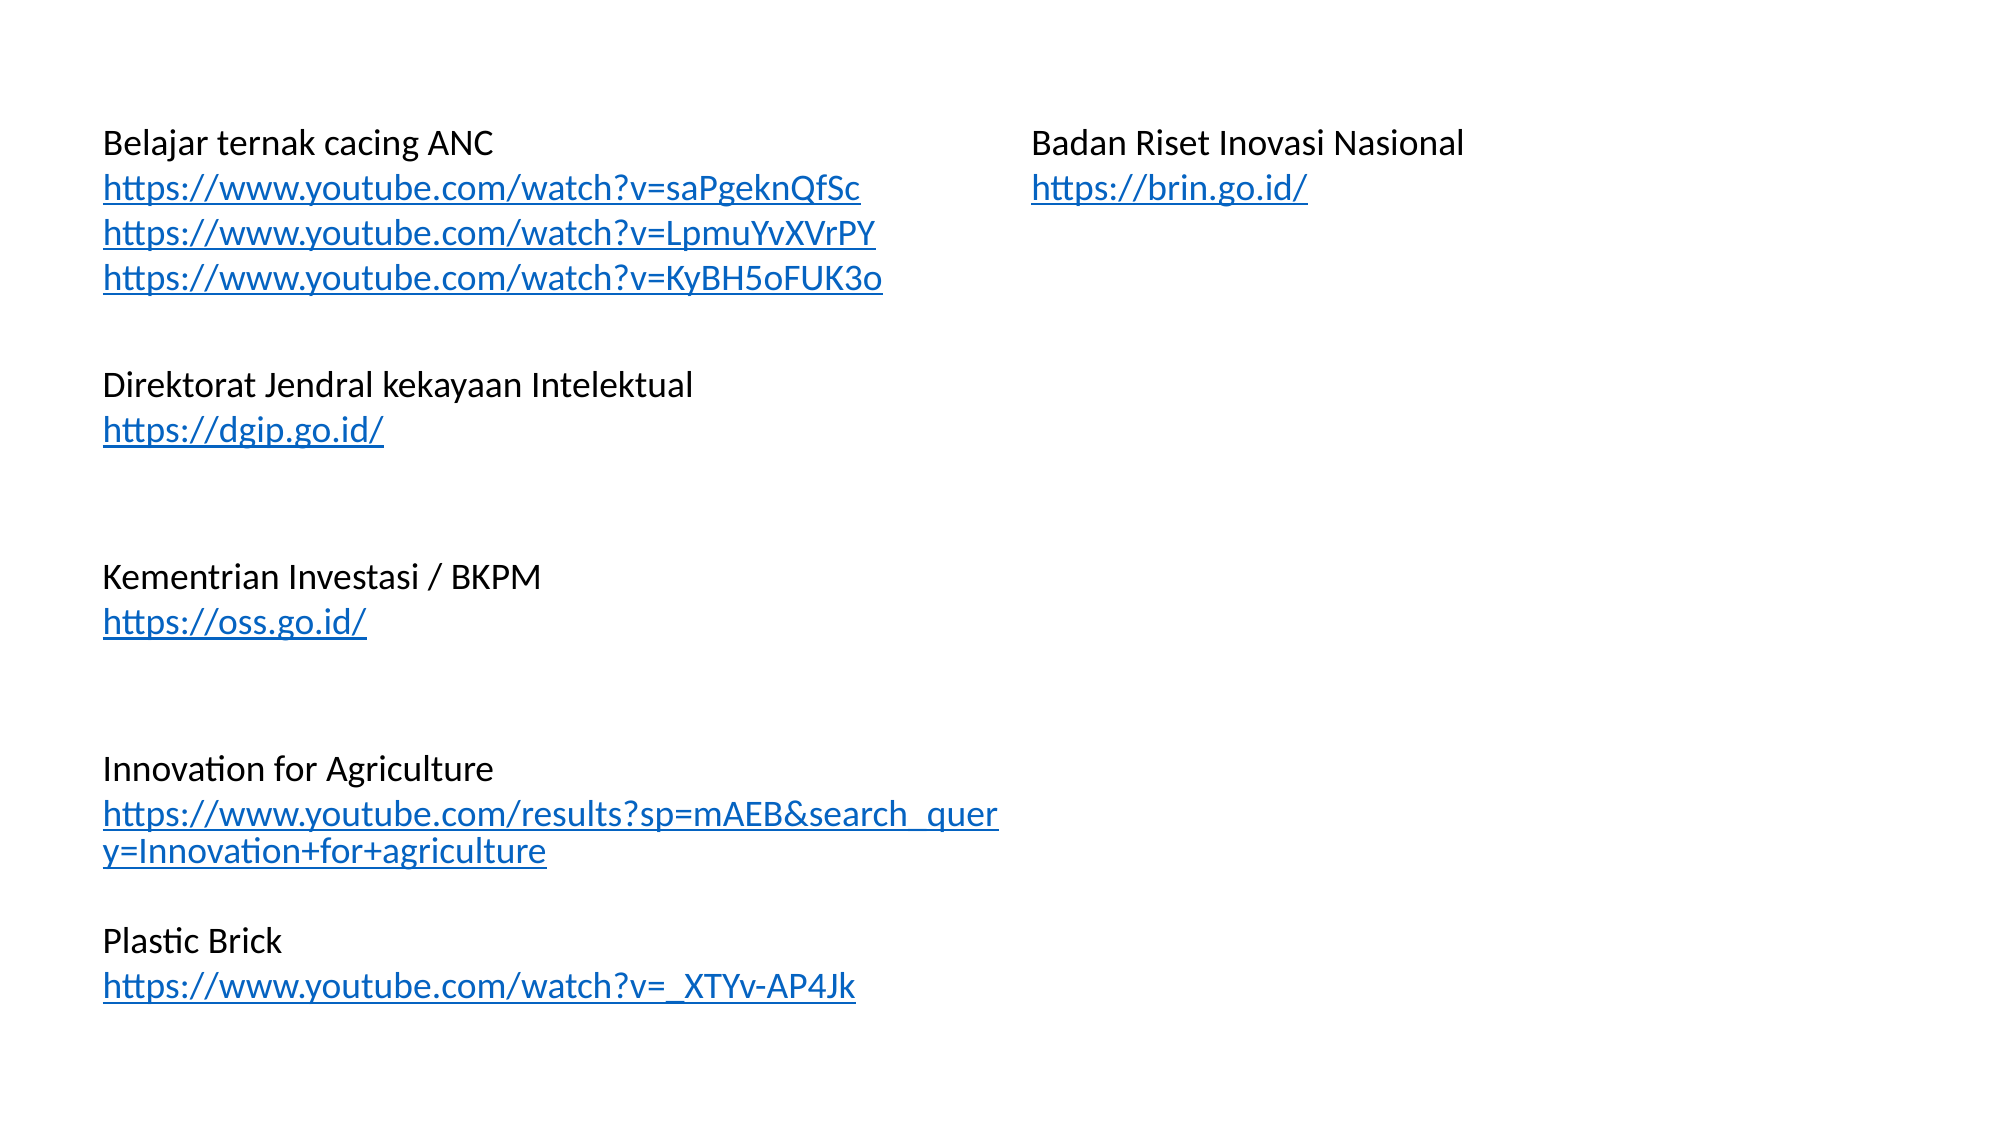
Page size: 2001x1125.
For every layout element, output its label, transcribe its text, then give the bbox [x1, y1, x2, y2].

text_box Innovation for Agriculture https://www.youtube.com/results?sp=mAEB&search_query=Innovation+for+agriculture Plastic Brick https://www.youtube.com/watch?v=_XTYv-AP4Jk [87, 736, 1017, 1022]
text_box Direktorat Jendral kekayaan Intelektual https://dgip.go.id/ [87, 352, 1017, 503]
text_box Badan Riset Inovasi Nasional https://brin.go.id/ [1016, 110, 1946, 306]
text_box Belajar ternak cacing ANC https://www.youtube.com/watch?v=saPgeknQfSc https://www.youtube.com/watch?v=LpmuYvXVrPY https://www.youtube.com/watch?v=KyBH5oFUK3o [88, 110, 1089, 351]
text_box Kementrian Investasi / BKPM https://oss.go.id/ [87, 544, 1017, 695]
